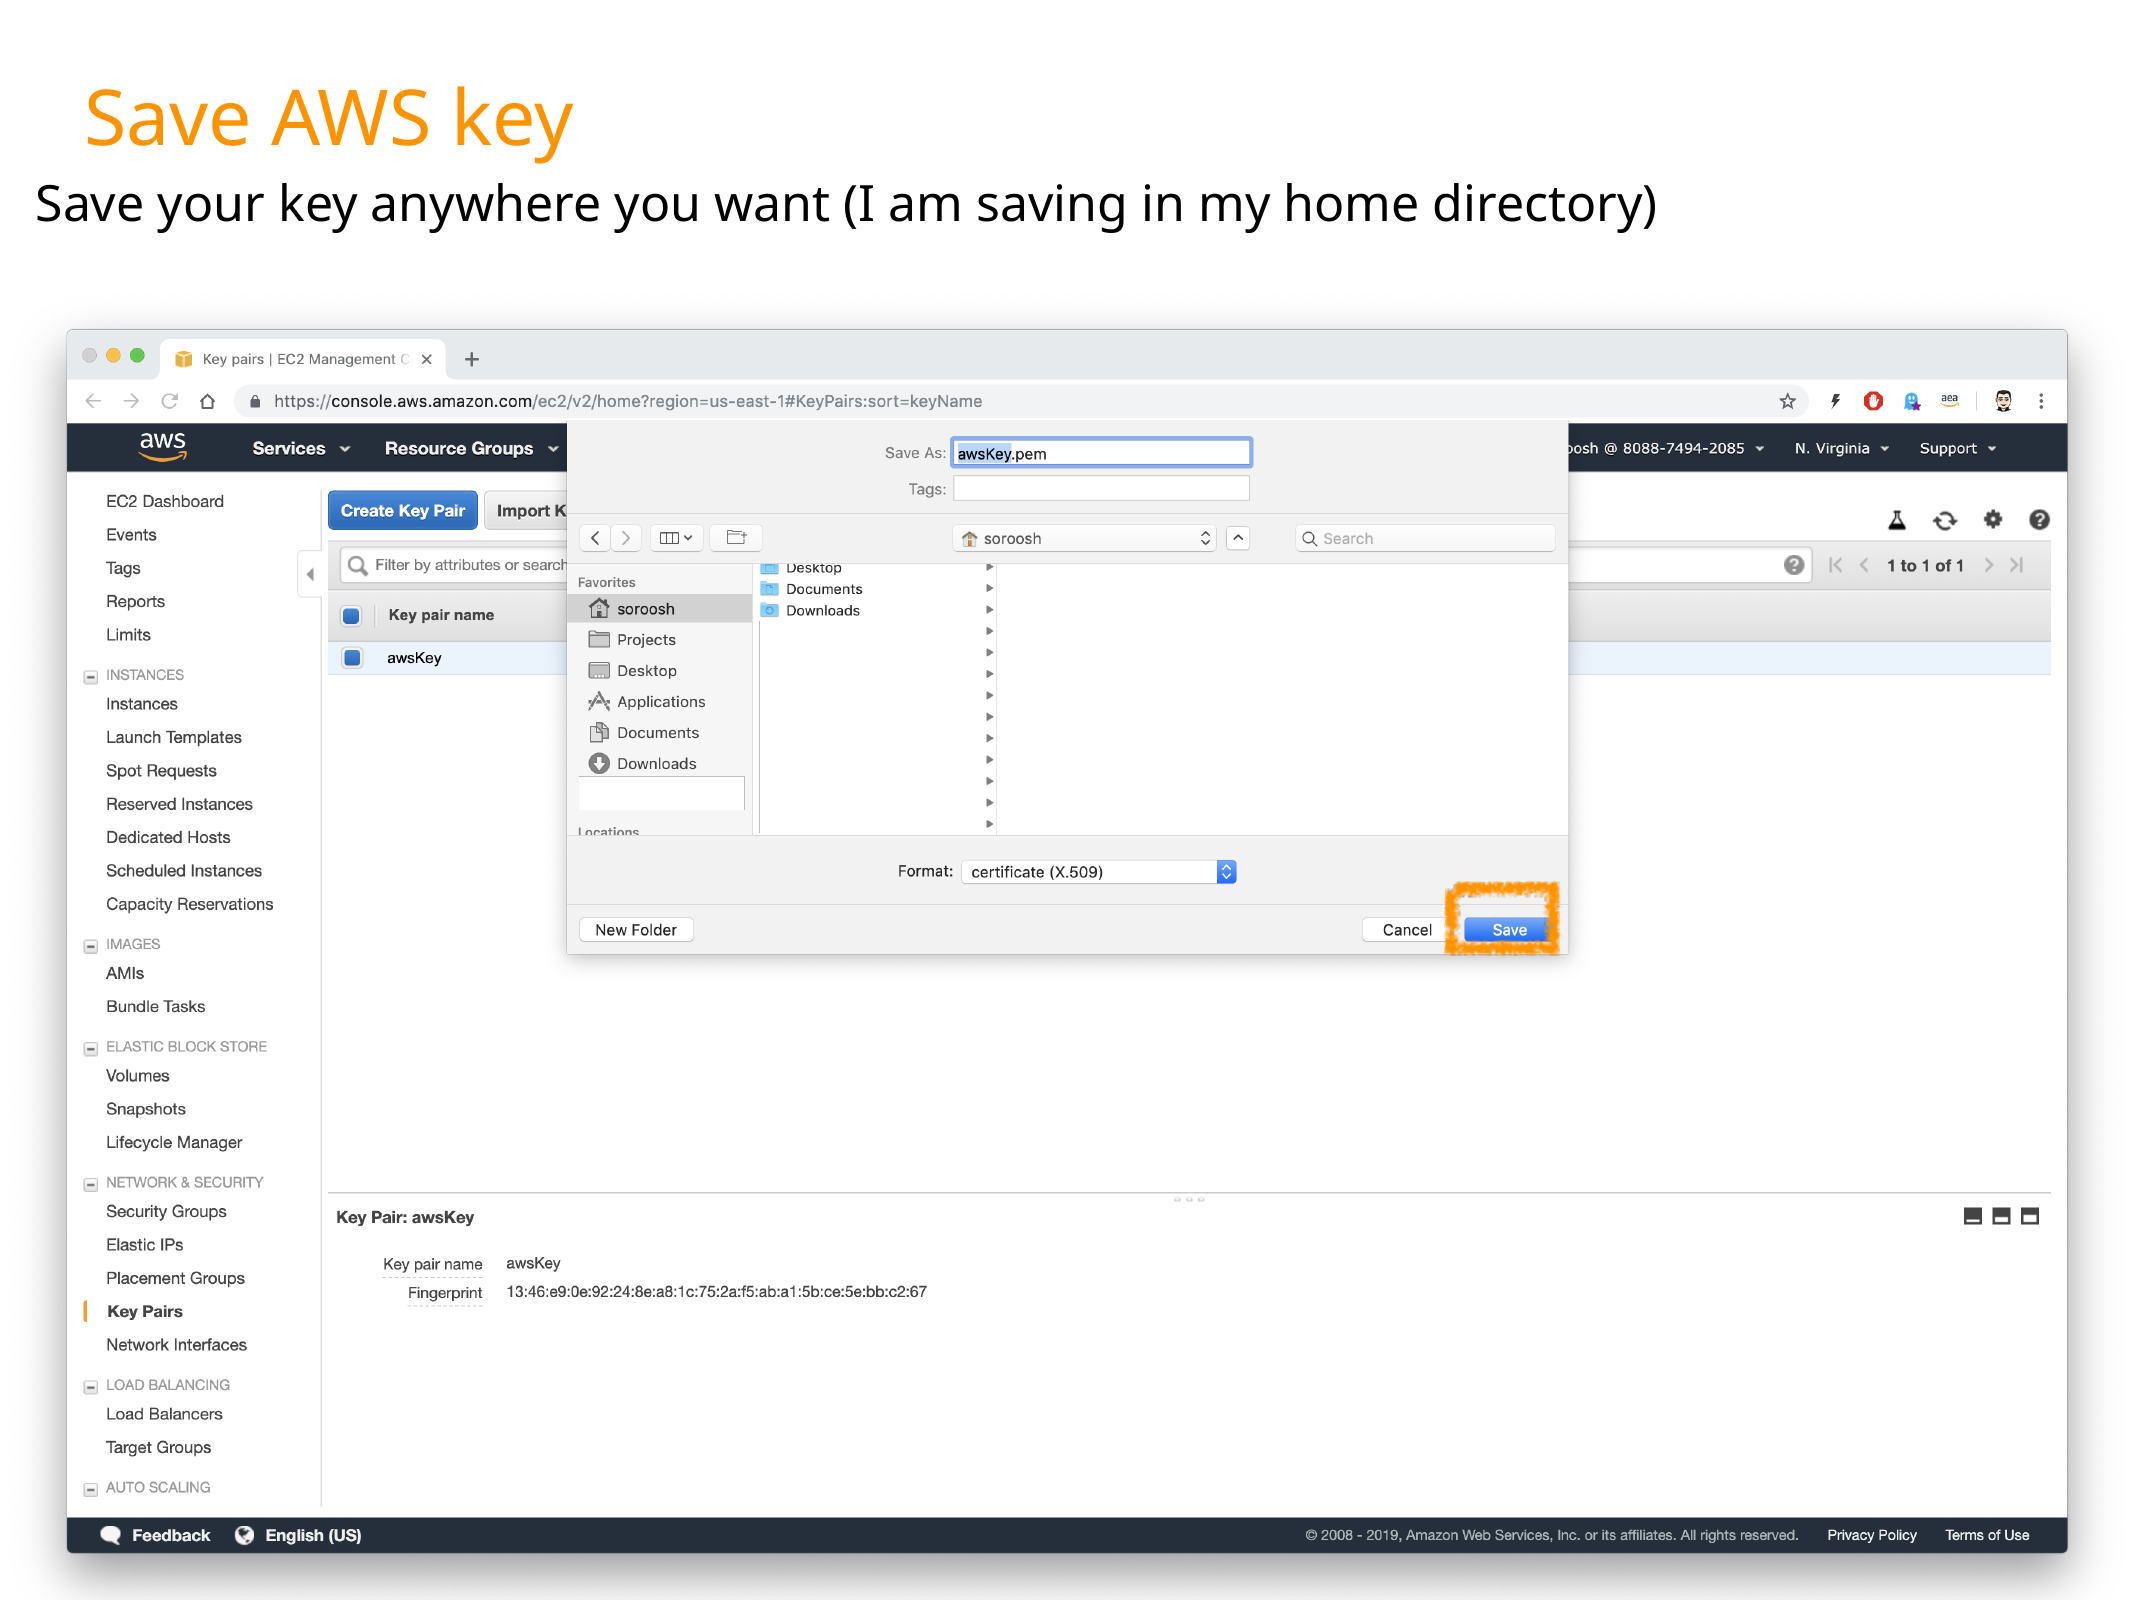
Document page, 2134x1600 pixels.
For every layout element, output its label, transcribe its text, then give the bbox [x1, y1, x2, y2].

text_box Save AWS key [75, 60, 583, 162]
text_box Save your key anywhere you want (I am saving in my home directory) [27, 162, 1667, 240]
picture [0, 284, 2134, 1600]
